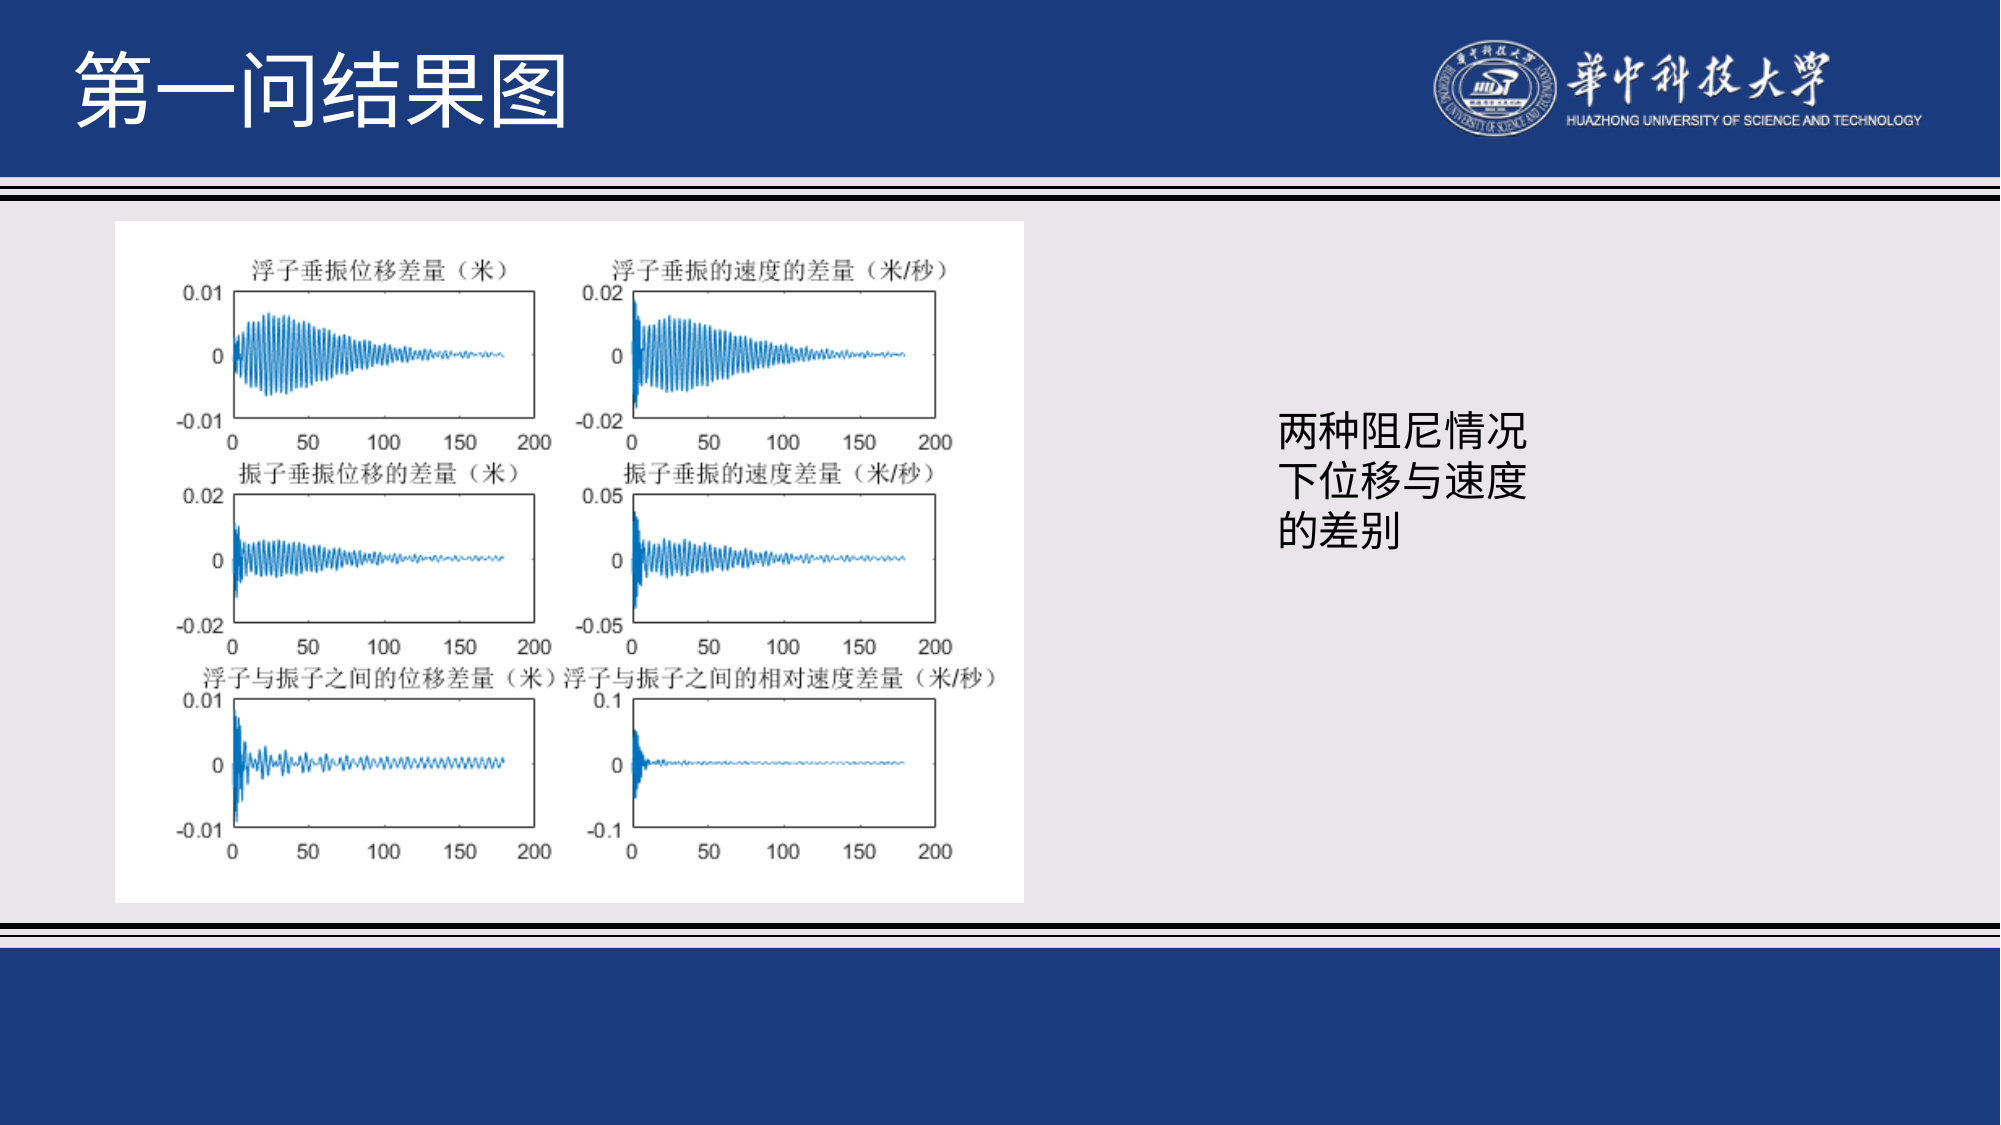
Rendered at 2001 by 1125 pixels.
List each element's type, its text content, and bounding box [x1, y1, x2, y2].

text_box 两种阻尼情况下位移与速度的差别 [1262, 397, 1550, 562]
picture [1428, 31, 1957, 146]
picture [115, 221, 1024, 903]
text_box 第一问结果图 [56, 31, 1128, 146]
